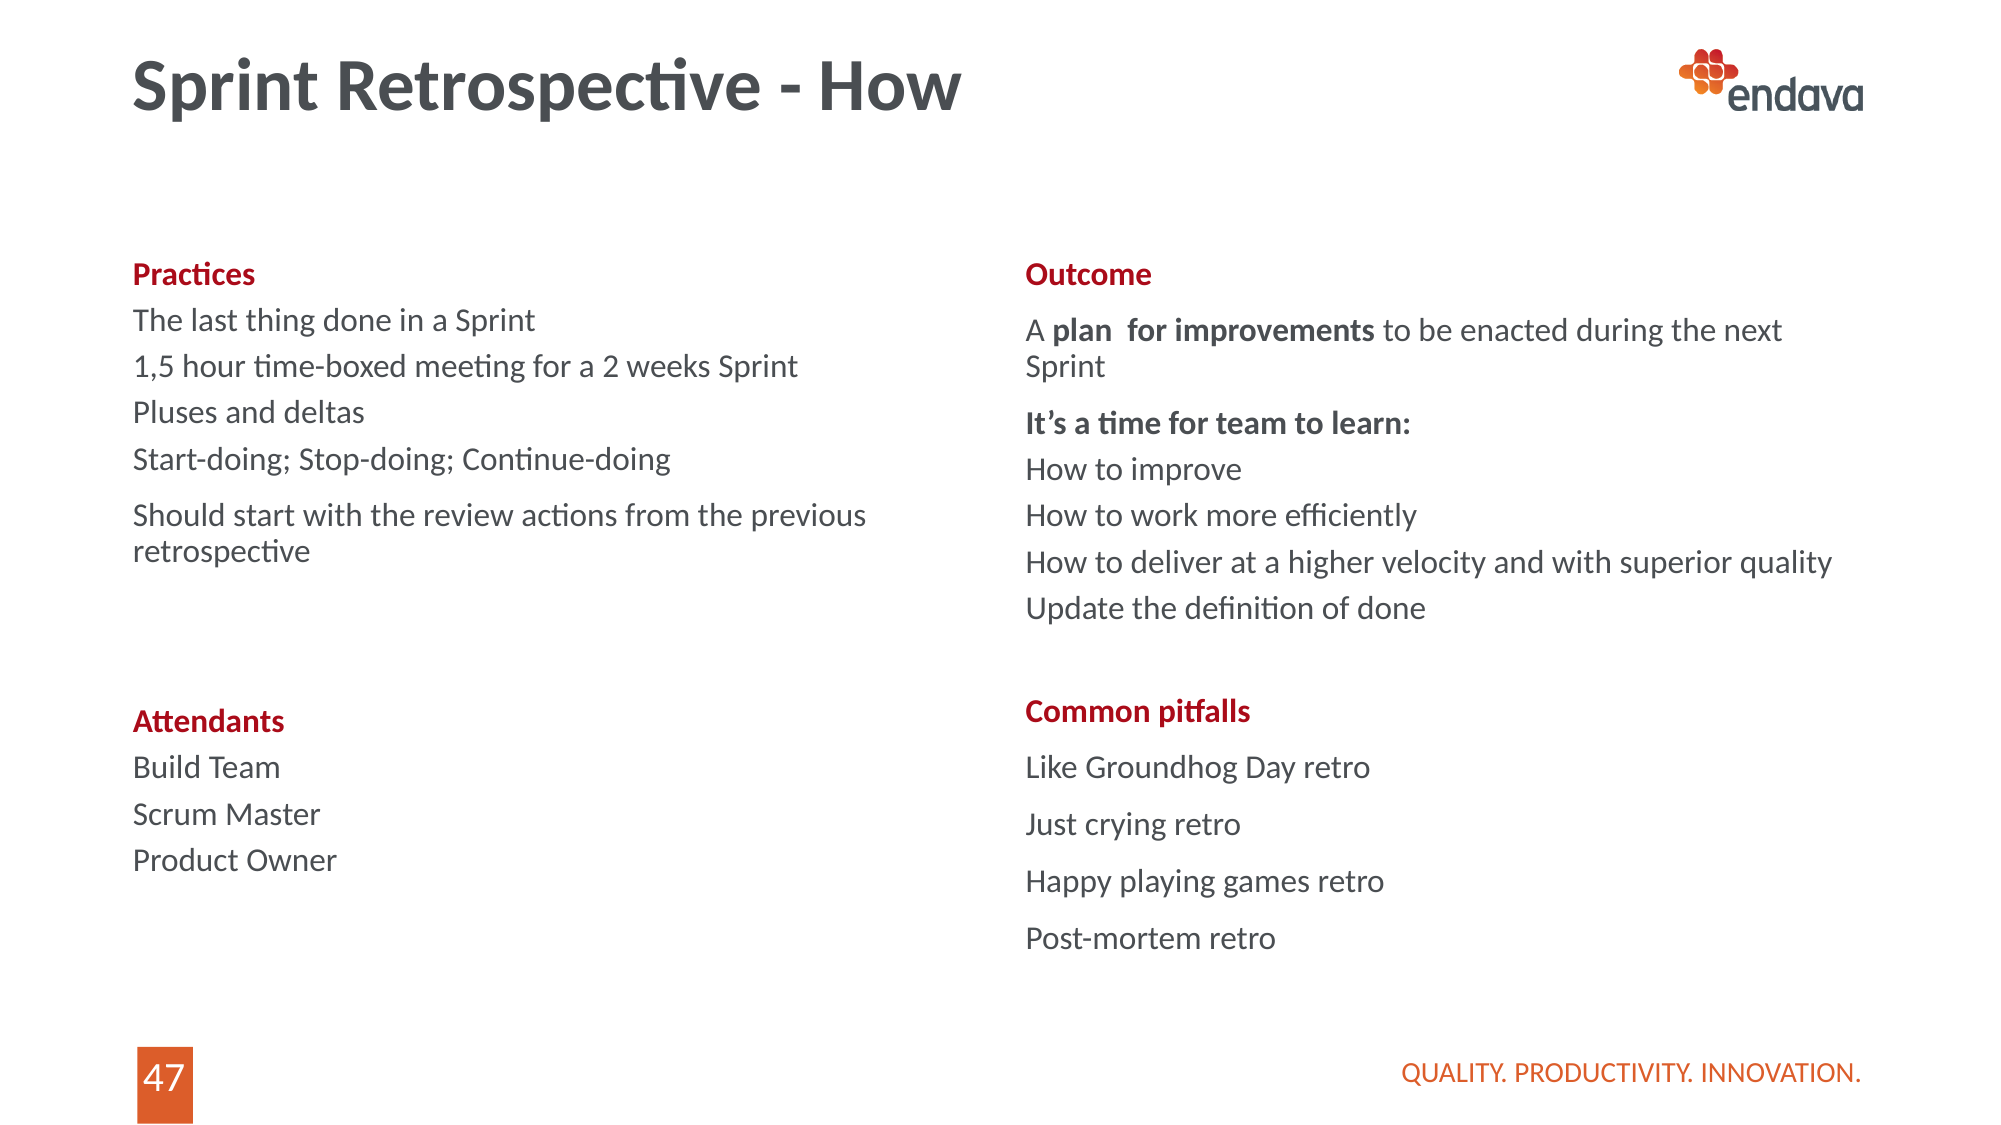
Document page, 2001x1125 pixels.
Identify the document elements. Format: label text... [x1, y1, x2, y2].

title Sprint Retrospective - How [132, 38, 1530, 218]
list Practices The last thing done in a Sprint 1,5 hour time-boxed meeting for a 2 weeks Sprint Pluses and deltas Start-doing; Stop-doing; Continue-doing Should start with the review actions from the previous retrospective Attendants Build Team Scrum Master Product Owner [132, 249, 985, 1022]
slide_number QUALITY. PRODUCTIVITY. INNOVATION. [1252, 1040, 1863, 1101]
list Outcome A plan for improvements to be enacted during the next Sprint It’s a time for team to learn: How to improve How to work more efficiently How to deliver at a higher velocity and with superior quality Update the definition of done Common pitfalls Like Groundhog Day retro Just crying retro Happy playing games retro Post-mortem retro [1010, 249, 1863, 1022]
picture [1679, 49, 1863, 111]
